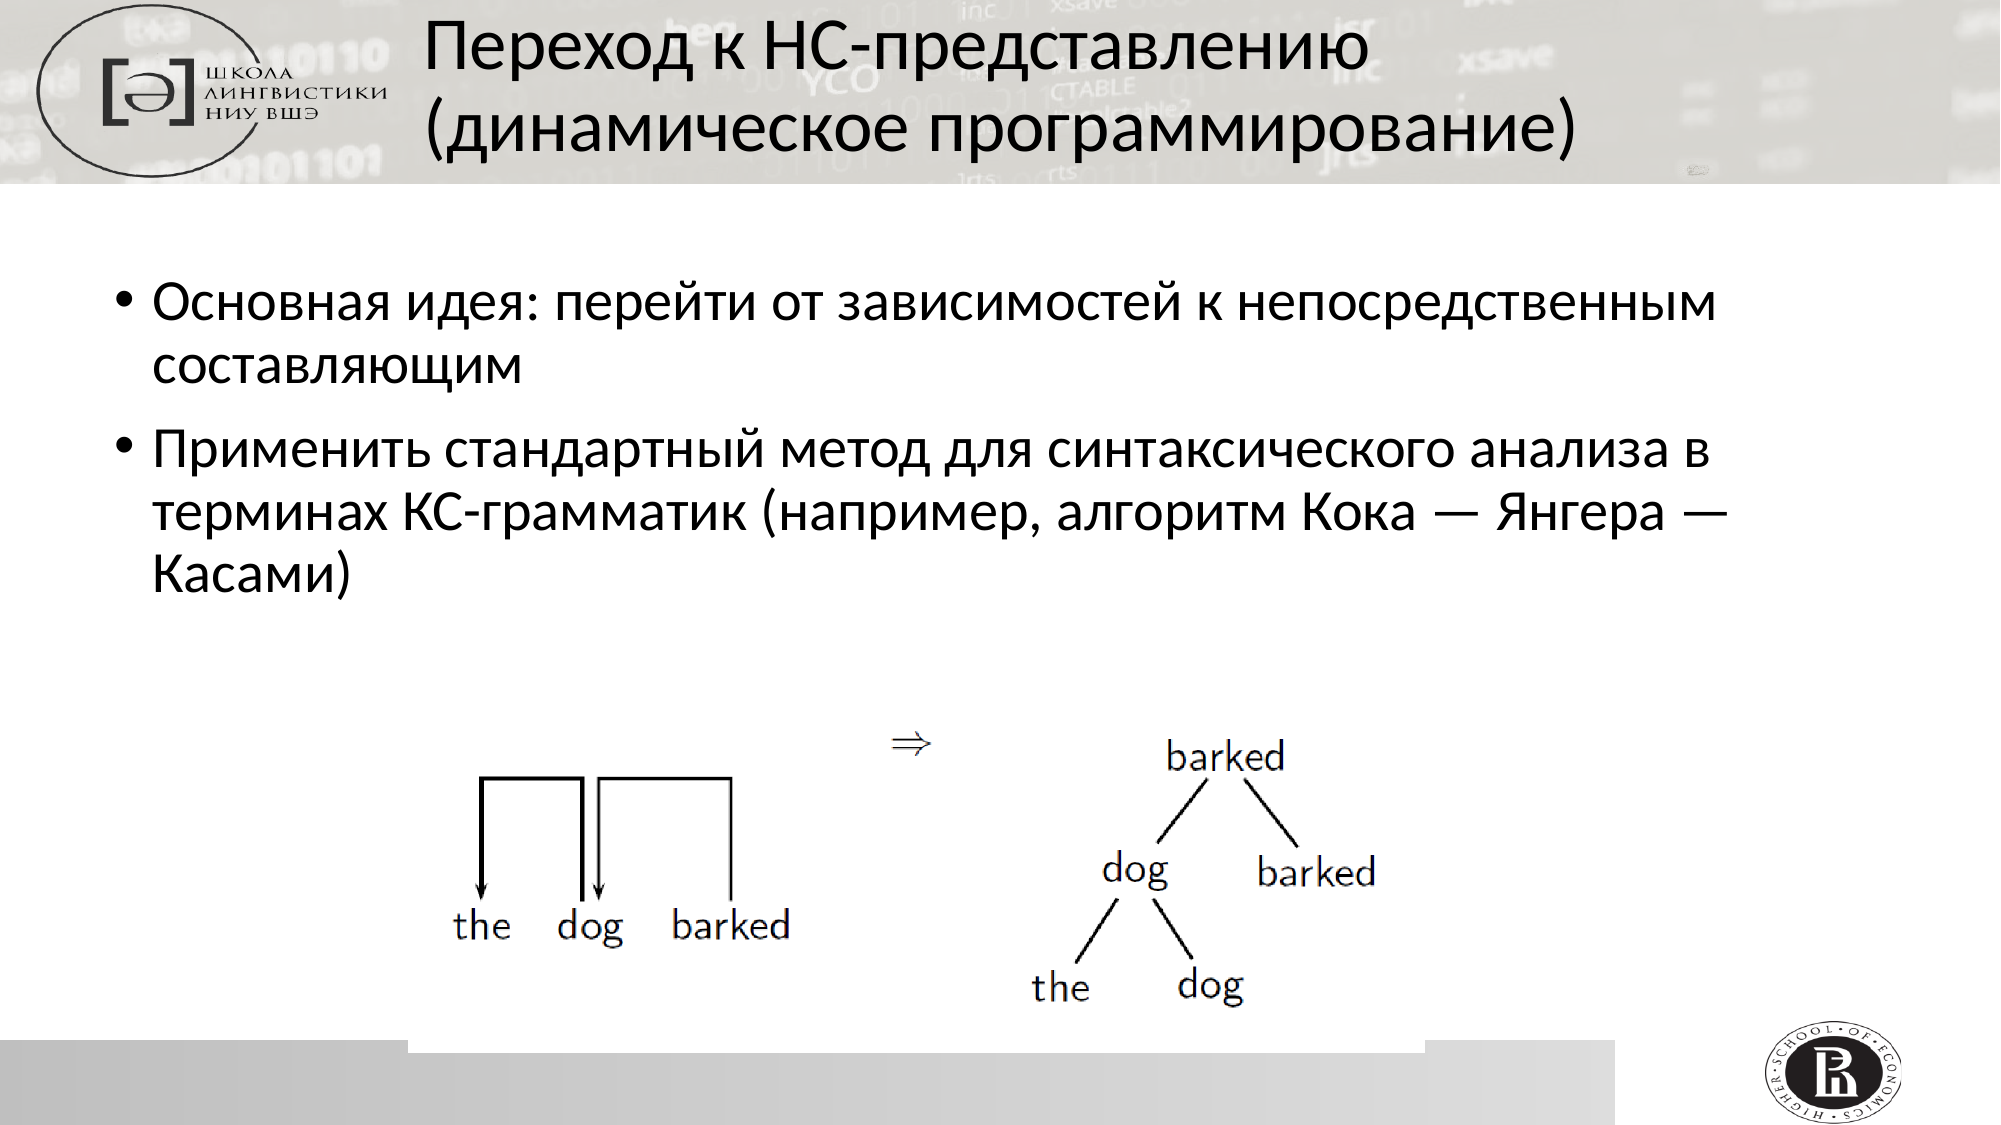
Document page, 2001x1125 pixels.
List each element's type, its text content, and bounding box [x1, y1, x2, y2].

picture [31, 0, 387, 181]
list Основная идея: перейти от зависимостей к непосредственным составляющим Применить стандартный метод для синтаксического анализа в терминах КС-грамматик (например, алгоритм Кока — Янгера — Касами) [99, 262, 1900, 1005]
picture [408, 643, 1425, 1053]
picture [1765, 1021, 1902, 1125]
title Переход к НС-представлению (динамическое программирование) [408, 0, 1663, 189]
